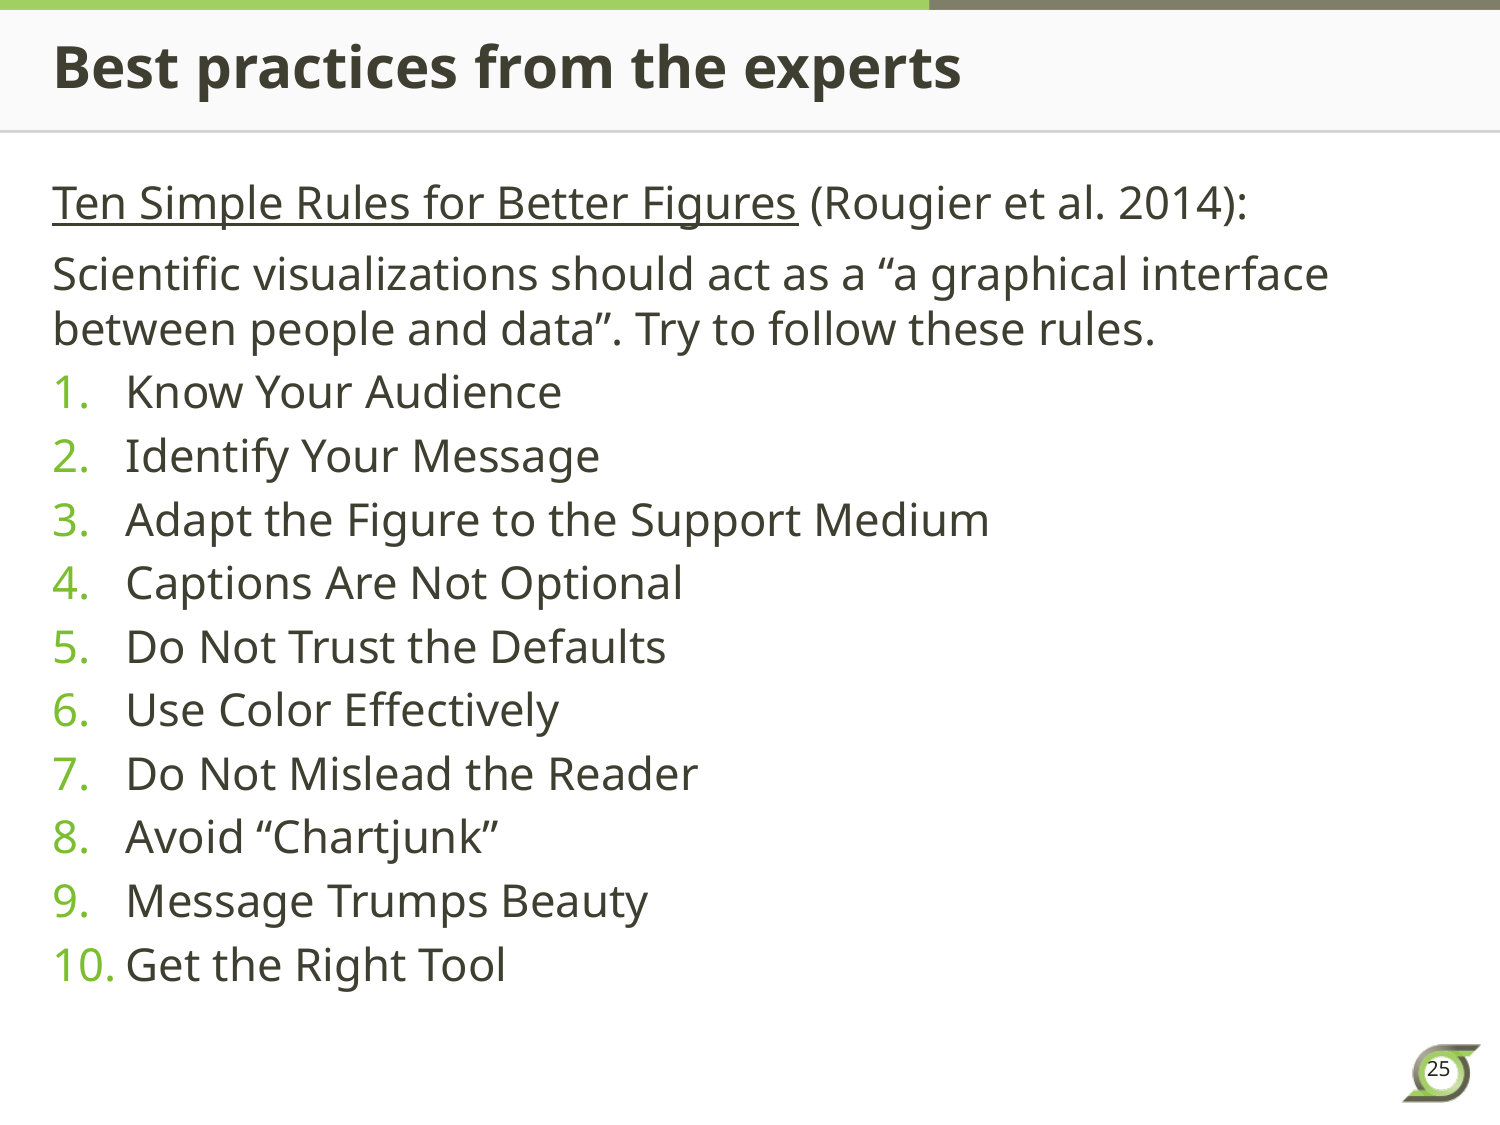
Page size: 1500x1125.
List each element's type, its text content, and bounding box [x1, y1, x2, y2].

list Ten Simple Rules for Better Figures (Rougier et al. 2014): Scientific visualizations should act as a “a graphical interface between people and data”. Try to follow these rules. Know Your Audience Identify Your Message Adapt the Figure to the Support Medium Captions Are Not Optional Do Not Trust the Defaults Use Color Effectively Do Not Mislead the Reader Avoid “Chartjunk” Message Trumps Beauty Get the Right Tool [37, 166, 1454, 1007]
title Best practices from the experts [37, 18, 1454, 112]
